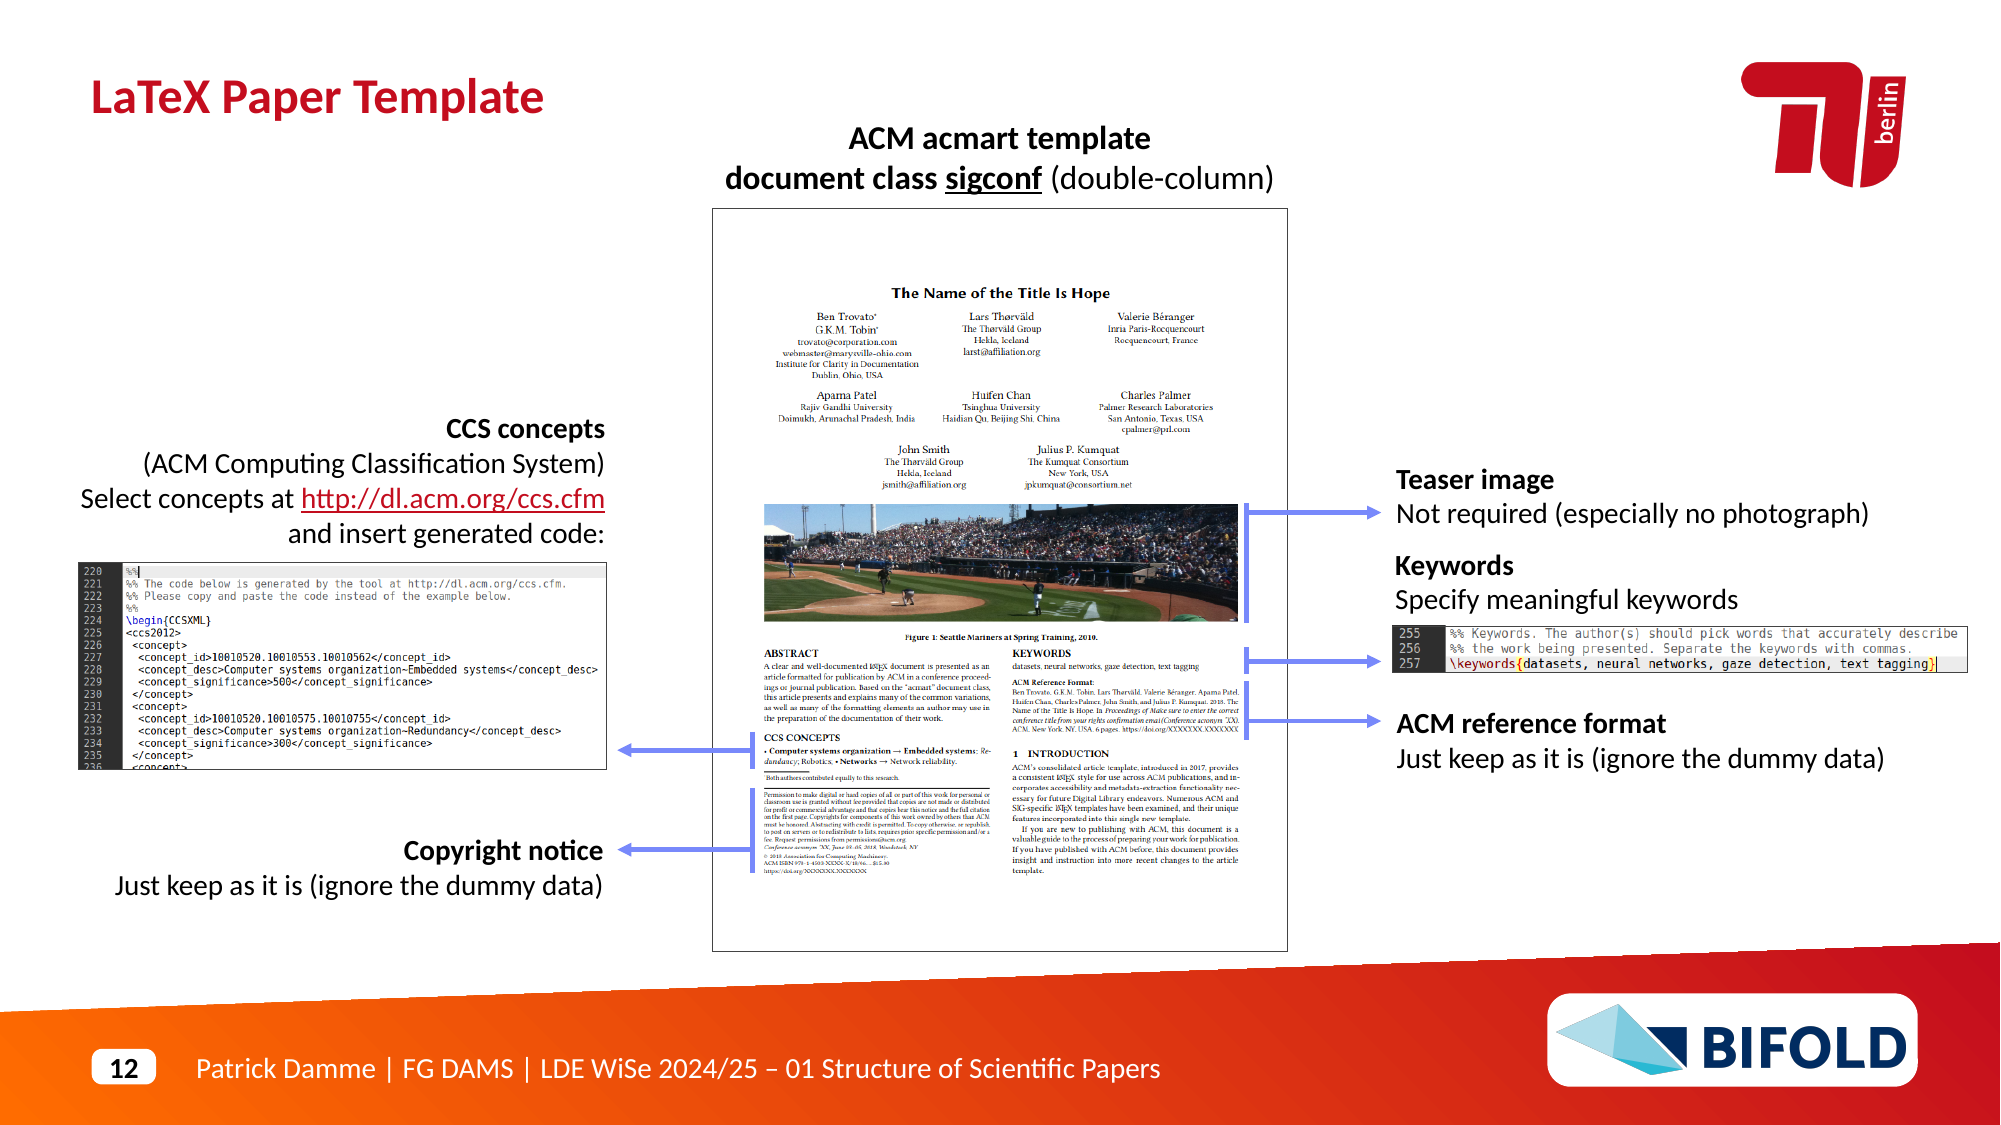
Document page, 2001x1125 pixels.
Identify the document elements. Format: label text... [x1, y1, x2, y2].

picture [1556, 1004, 1906, 1075]
picture [1741, 62, 1906, 188]
text_box ACM reference format Just keep as it is (ignore the dummy data) [1381, 696, 1901, 782]
text_box Copyright notice Just keep as it is (ignore the dummy data) [99, 824, 619, 909]
text_box ACM acmart template document class sigconf (double-column) [710, 108, 1290, 204]
picture [1392, 625, 1968, 673]
text_box Teaser image Not required (especially no photograph) [1381, 452, 1885, 538]
text_box CCS concepts (ACM Computing Classification System) Select concepts at http://dl.acm.org/ccs.cfm and insert generated code: [65, 402, 621, 557]
picture [712, 208, 1288, 952]
text_box Keywords Specify meaningful keywords [1380, 538, 1754, 624]
list LaTeX Paper Template [91, 65, 1455, 183]
picture [78, 562, 607, 770]
